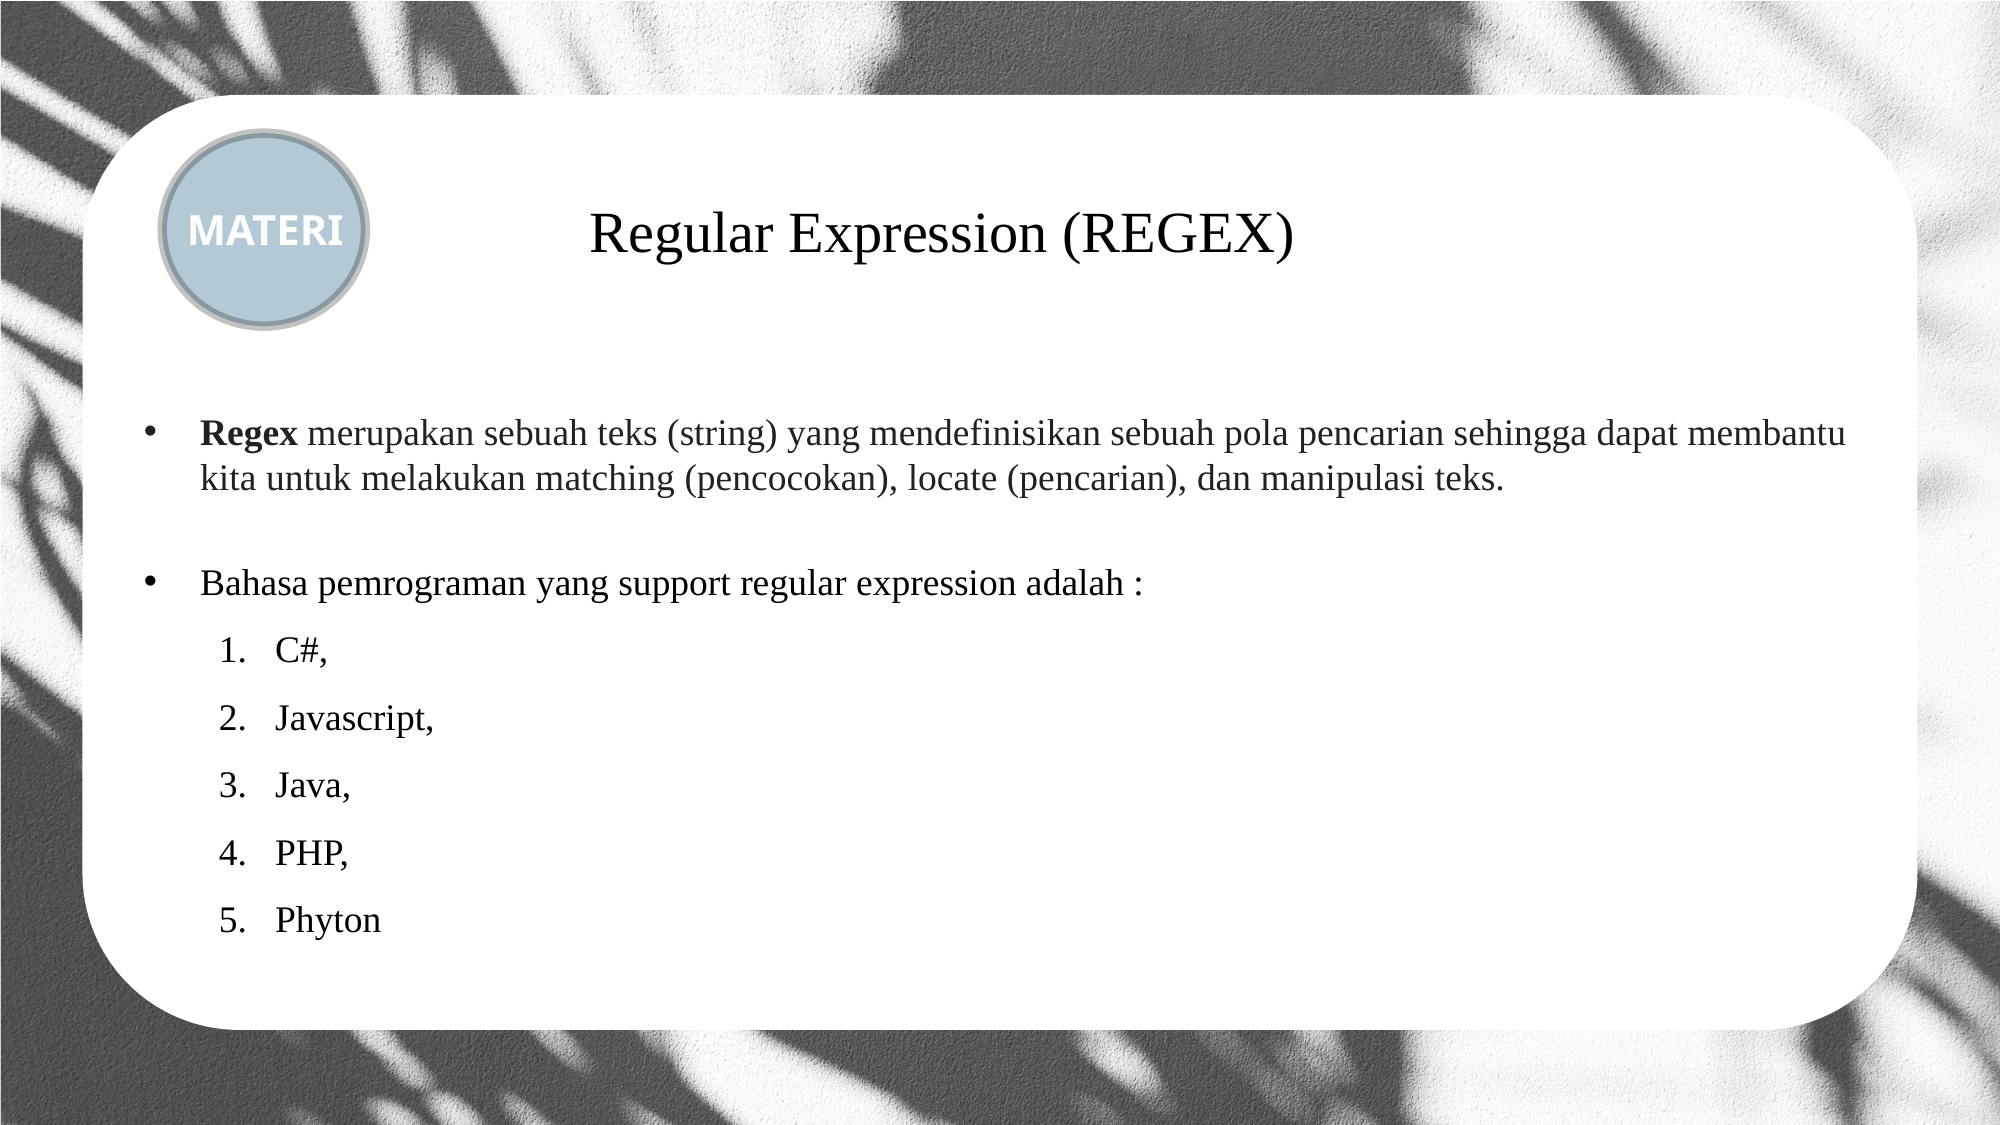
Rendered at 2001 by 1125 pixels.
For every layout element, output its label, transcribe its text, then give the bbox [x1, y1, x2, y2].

text_box [161, 132, 361, 328]
text_box Regex merupakan sebuah teks (string) yang mendefinisikan sebuah pola pencarian sehingga dapat membantu kita untuk melakukan matching (pencocokan), locate (pencarian), dan manipulasi teks. Bahasa pemrograman yang support regular expression adalah : C#, Javascript, Java, PHP, Phyton [1563, 94, 1918, 1030]
text_box Regex merupakan sebuah teks (string) yang mendefinisikan sebuah pola pencarian sehingga dapat membantu kita untuk melakukan matching (pencocokan), locate (pencarian), dan manipulasi teks. Bahasa pemrograman yang support regular expression adalah : C#, Javascript, Java, PHP, Phyton [82, 94, 437, 1030]
picture [3, 0, 1998, 1125]
text_box MATERI [172, 196, 376, 262]
